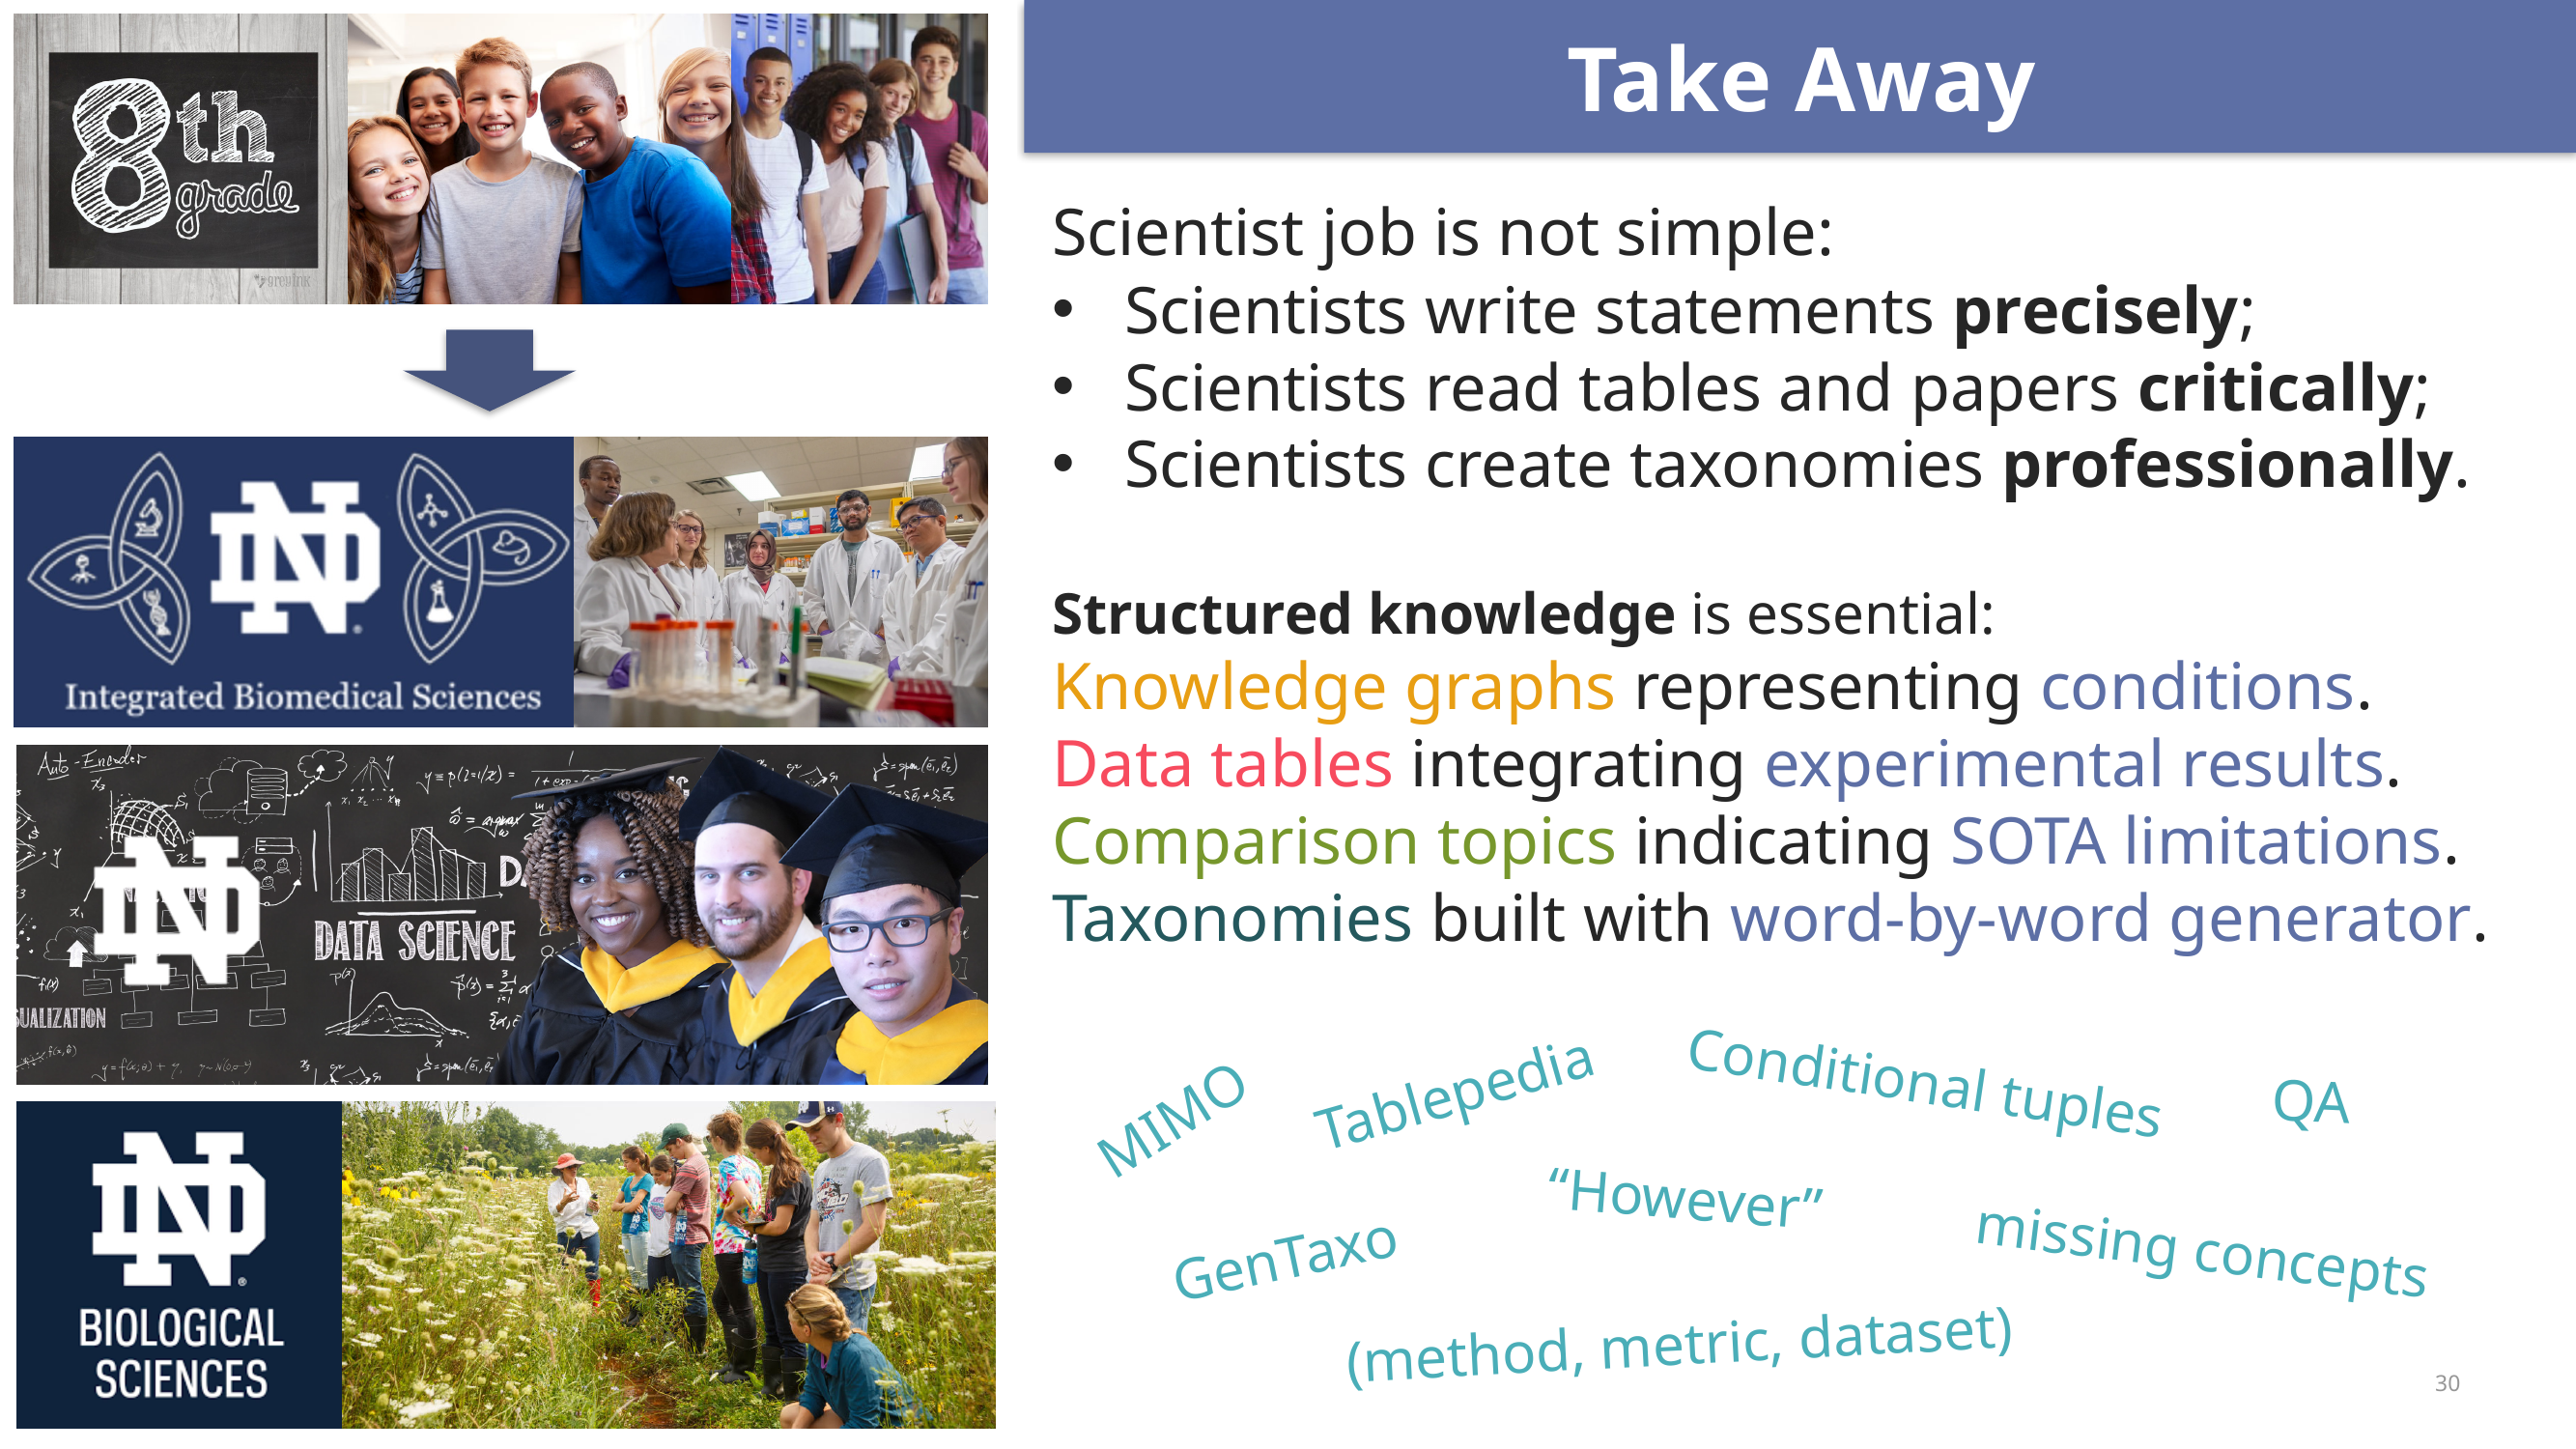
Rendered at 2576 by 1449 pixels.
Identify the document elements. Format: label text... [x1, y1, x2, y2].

text_box QA [2200, 1053, 2424, 1146]
slide_number 29 [2394, 1365, 2484, 1404]
text_box (method, metric, dataset) [1308, 1281, 2051, 1403]
text_box Tablepedia [1276, 1004, 1634, 1179]
text_box Take Away [1024, 0, 2576, 154]
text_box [14, 436, 989, 727]
text_box GenTaxo [1106, 1179, 1464, 1333]
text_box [16, 1101, 996, 1429]
text_box Scientist job is not simple: Scientists write statements precisely; Scientists read tables and papers critically; Scientists create taxonomies professionally. Structured knowledge is essential: Knowledge graphs representing conditions. Data tables integrating experimental results. Comparison topics indicating SOTA limitations. Taxonomies built with word-by-word generator. [1037, 185, 2560, 962]
text_box [402, 328, 578, 412]
text_box MIMO [1050, 1020, 1293, 1215]
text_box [14, 14, 989, 305]
text_box missing concepts [1945, 1177, 2461, 1321]
text_box Conditional tuples [1648, 1000, 2203, 1162]
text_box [0, 727, 989, 1178]
text_box “However” [1527, 1143, 1845, 1251]
